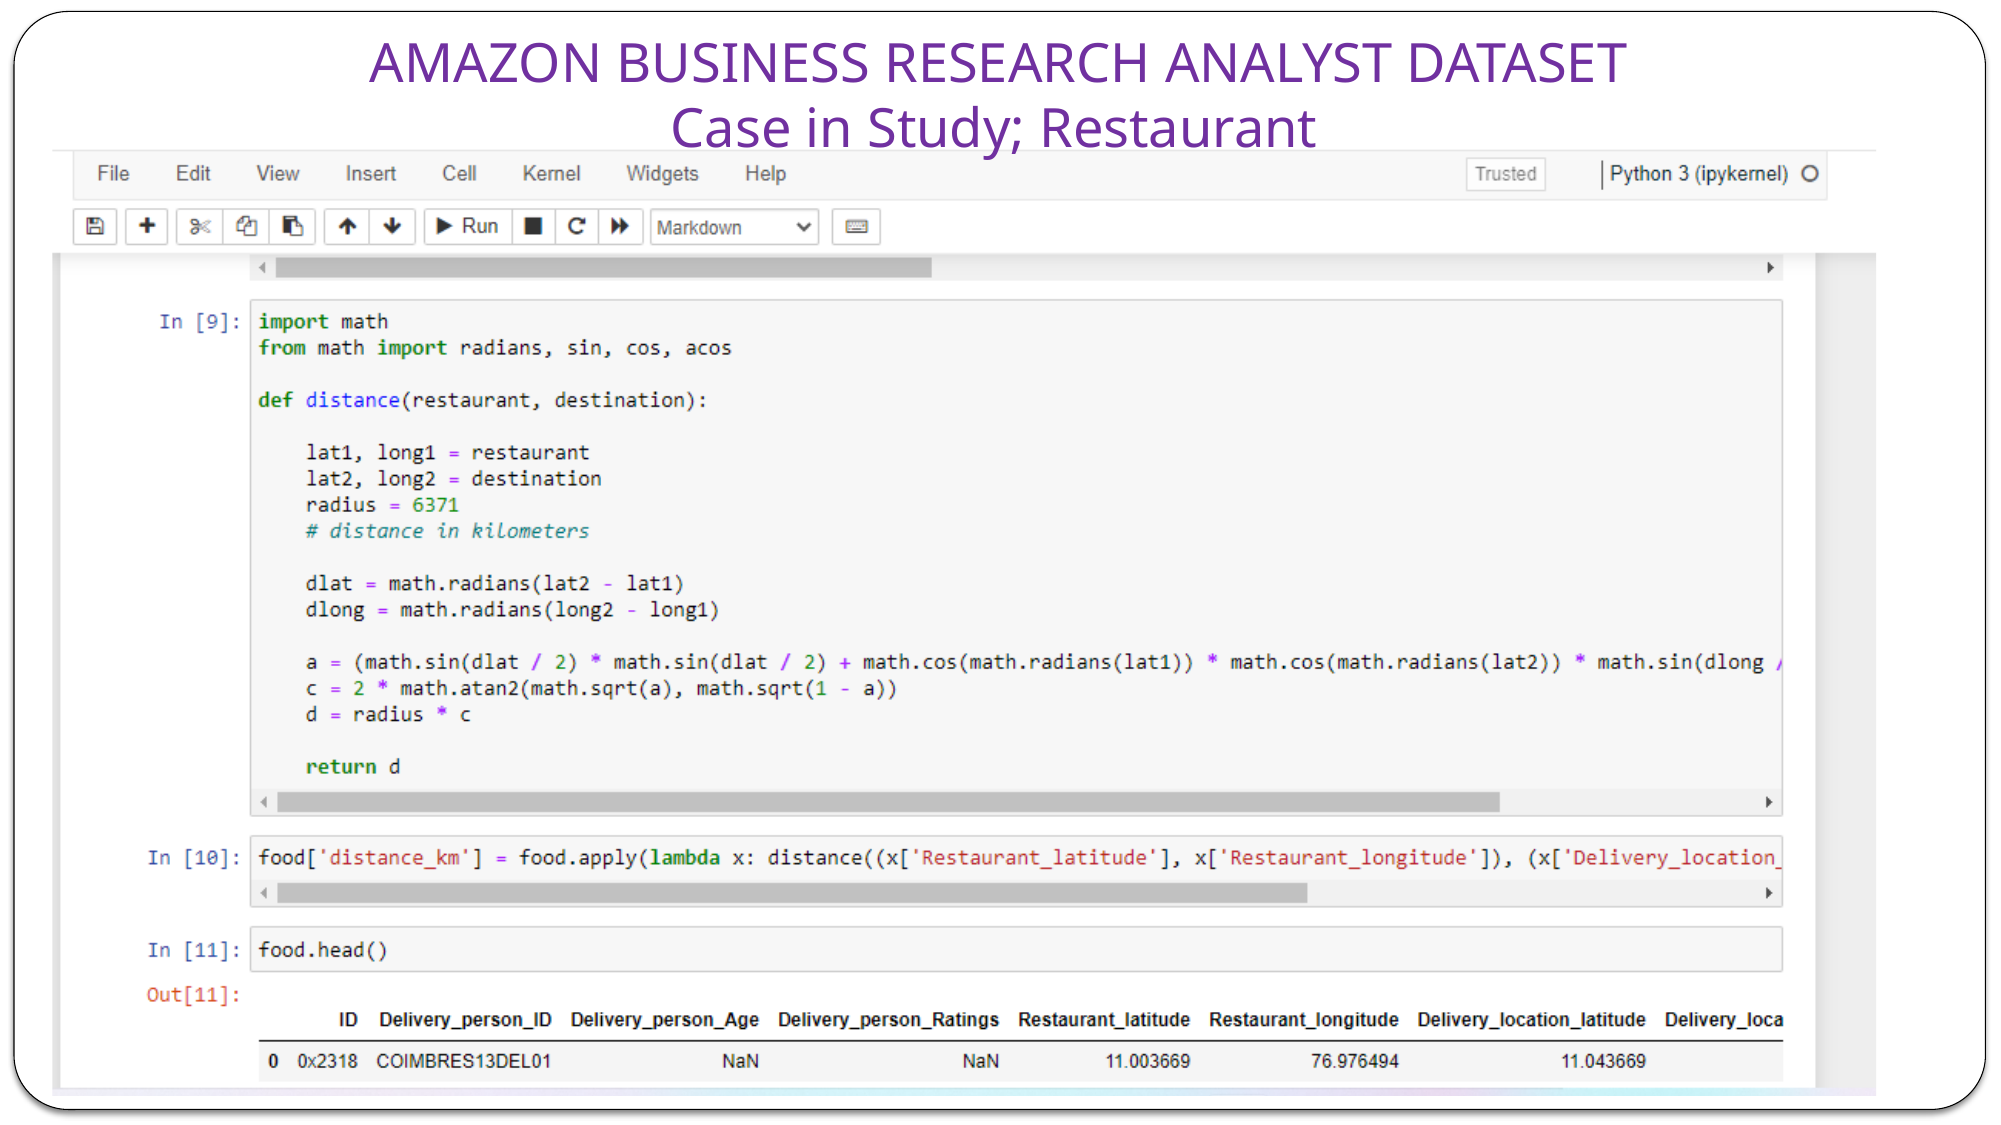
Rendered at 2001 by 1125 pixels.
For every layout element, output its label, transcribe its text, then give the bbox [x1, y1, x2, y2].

picture [52, 144, 1877, 1096]
text_box AMAZON BUSINESS RESEARCH ANALYST DATASET Case in Study; Restaurant [41, 20, 1948, 256]
